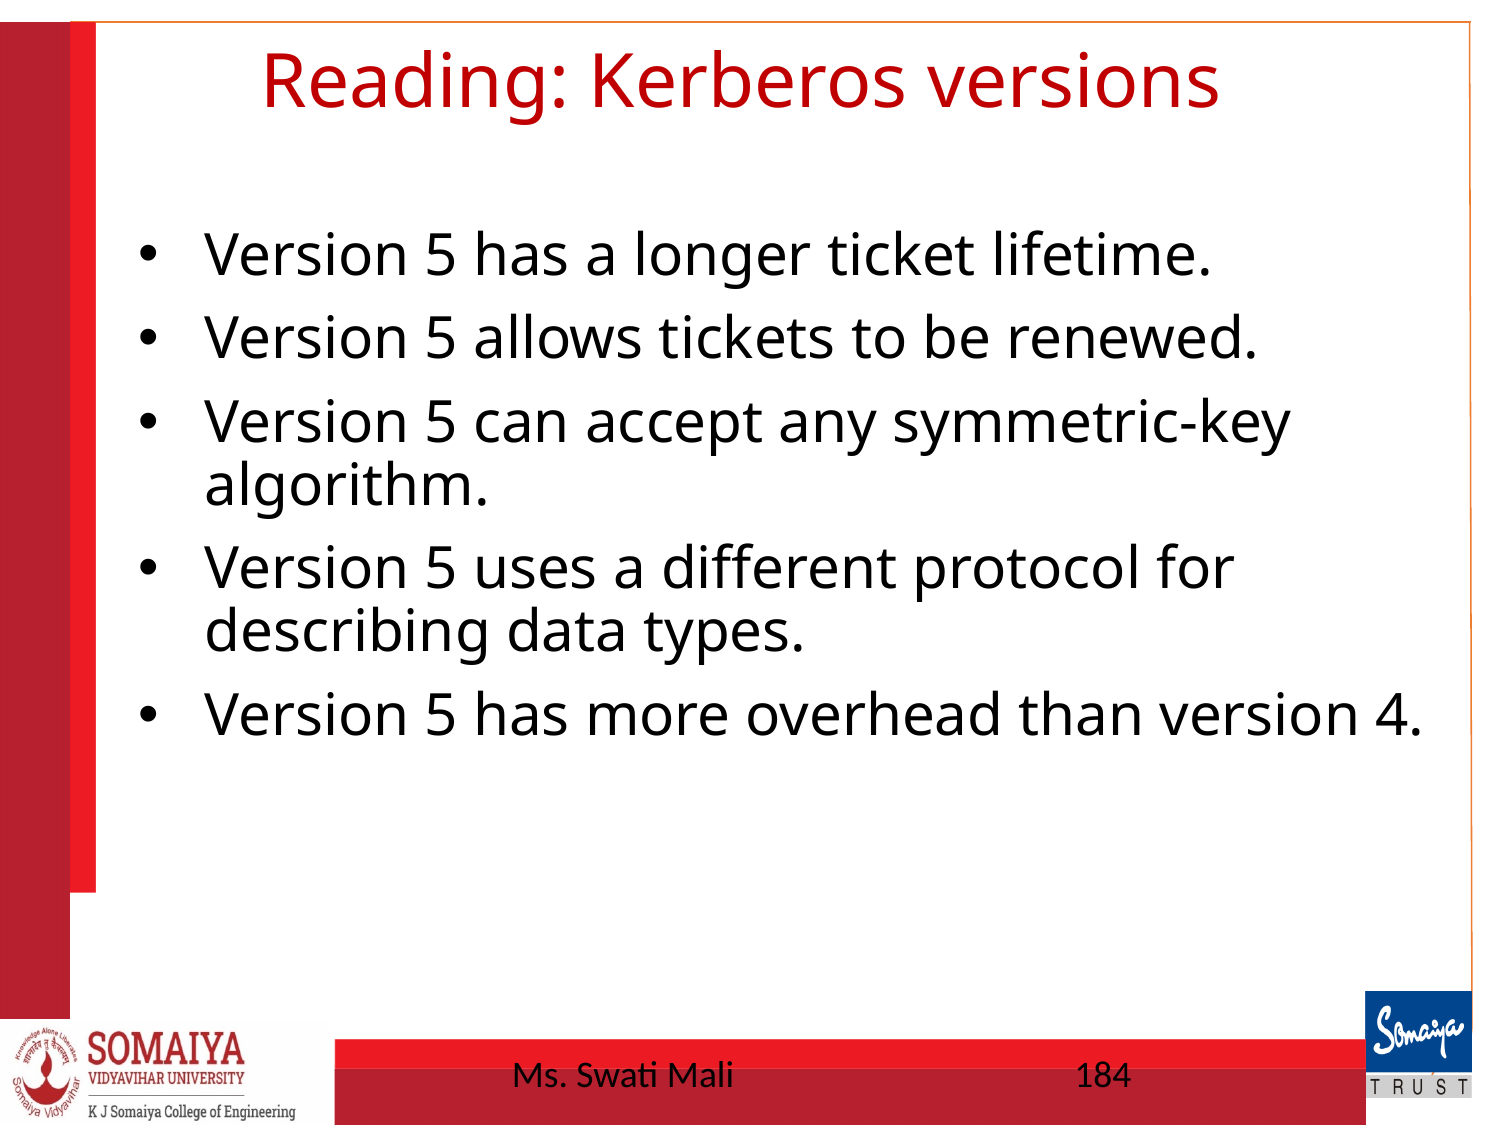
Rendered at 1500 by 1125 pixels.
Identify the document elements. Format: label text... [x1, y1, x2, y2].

picture [335, 1040, 1365, 1125]
footer Ms. Swati Mali [496, 1042, 1004, 1103]
title Reading: Kerberos versions [134, 35, 1349, 179]
slide_number 184 [1059, 1042, 1397, 1103]
list Version 5 has a longer ticket lifetime. Version 5 allows tickets to be renewed. Version 5 can accept any symmetric-key algorithm. Version 5 uses a different protocol for describing data types. Version 5 has more overhead than version 4. [114, 217, 1465, 960]
picture [0, 22, 327, 1125]
picture [1365, 991, 1472, 1098]
